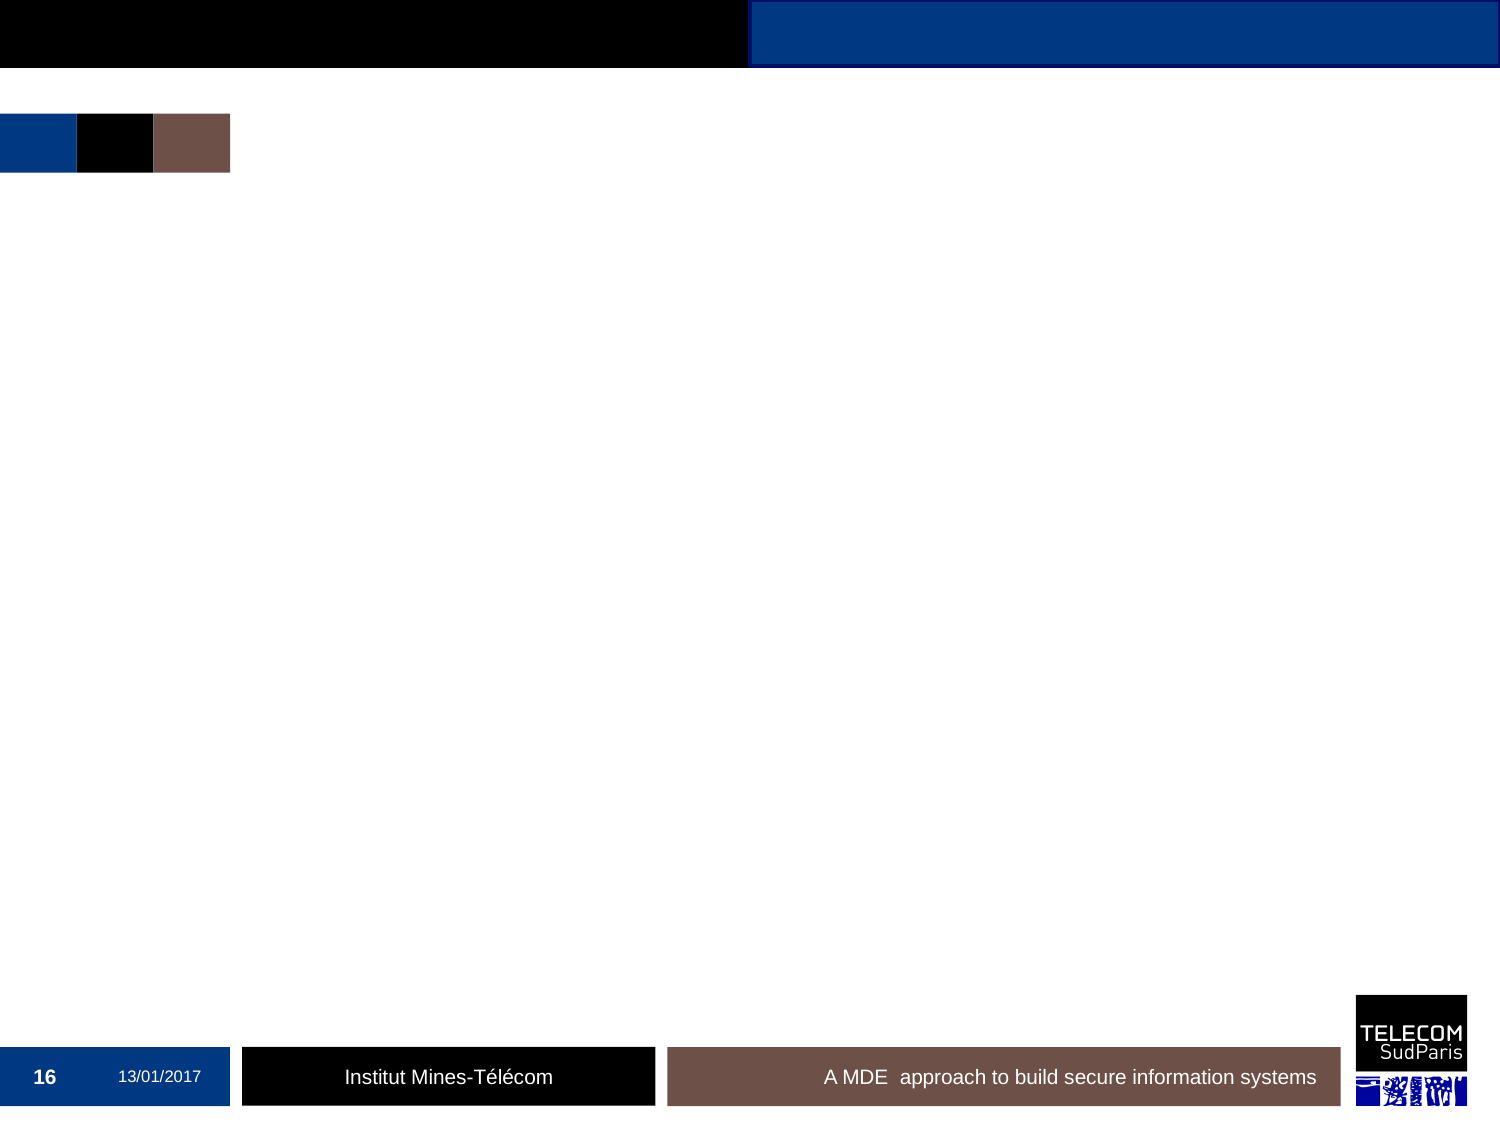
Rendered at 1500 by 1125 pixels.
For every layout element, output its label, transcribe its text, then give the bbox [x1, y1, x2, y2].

slide_number 16 [1, 1046, 89, 1106]
picture [1352, 991, 1471, 1110]
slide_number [89, 1046, 232, 1106]
footer A MDE approach to build secure information systems [667, 1046, 1341, 1106]
